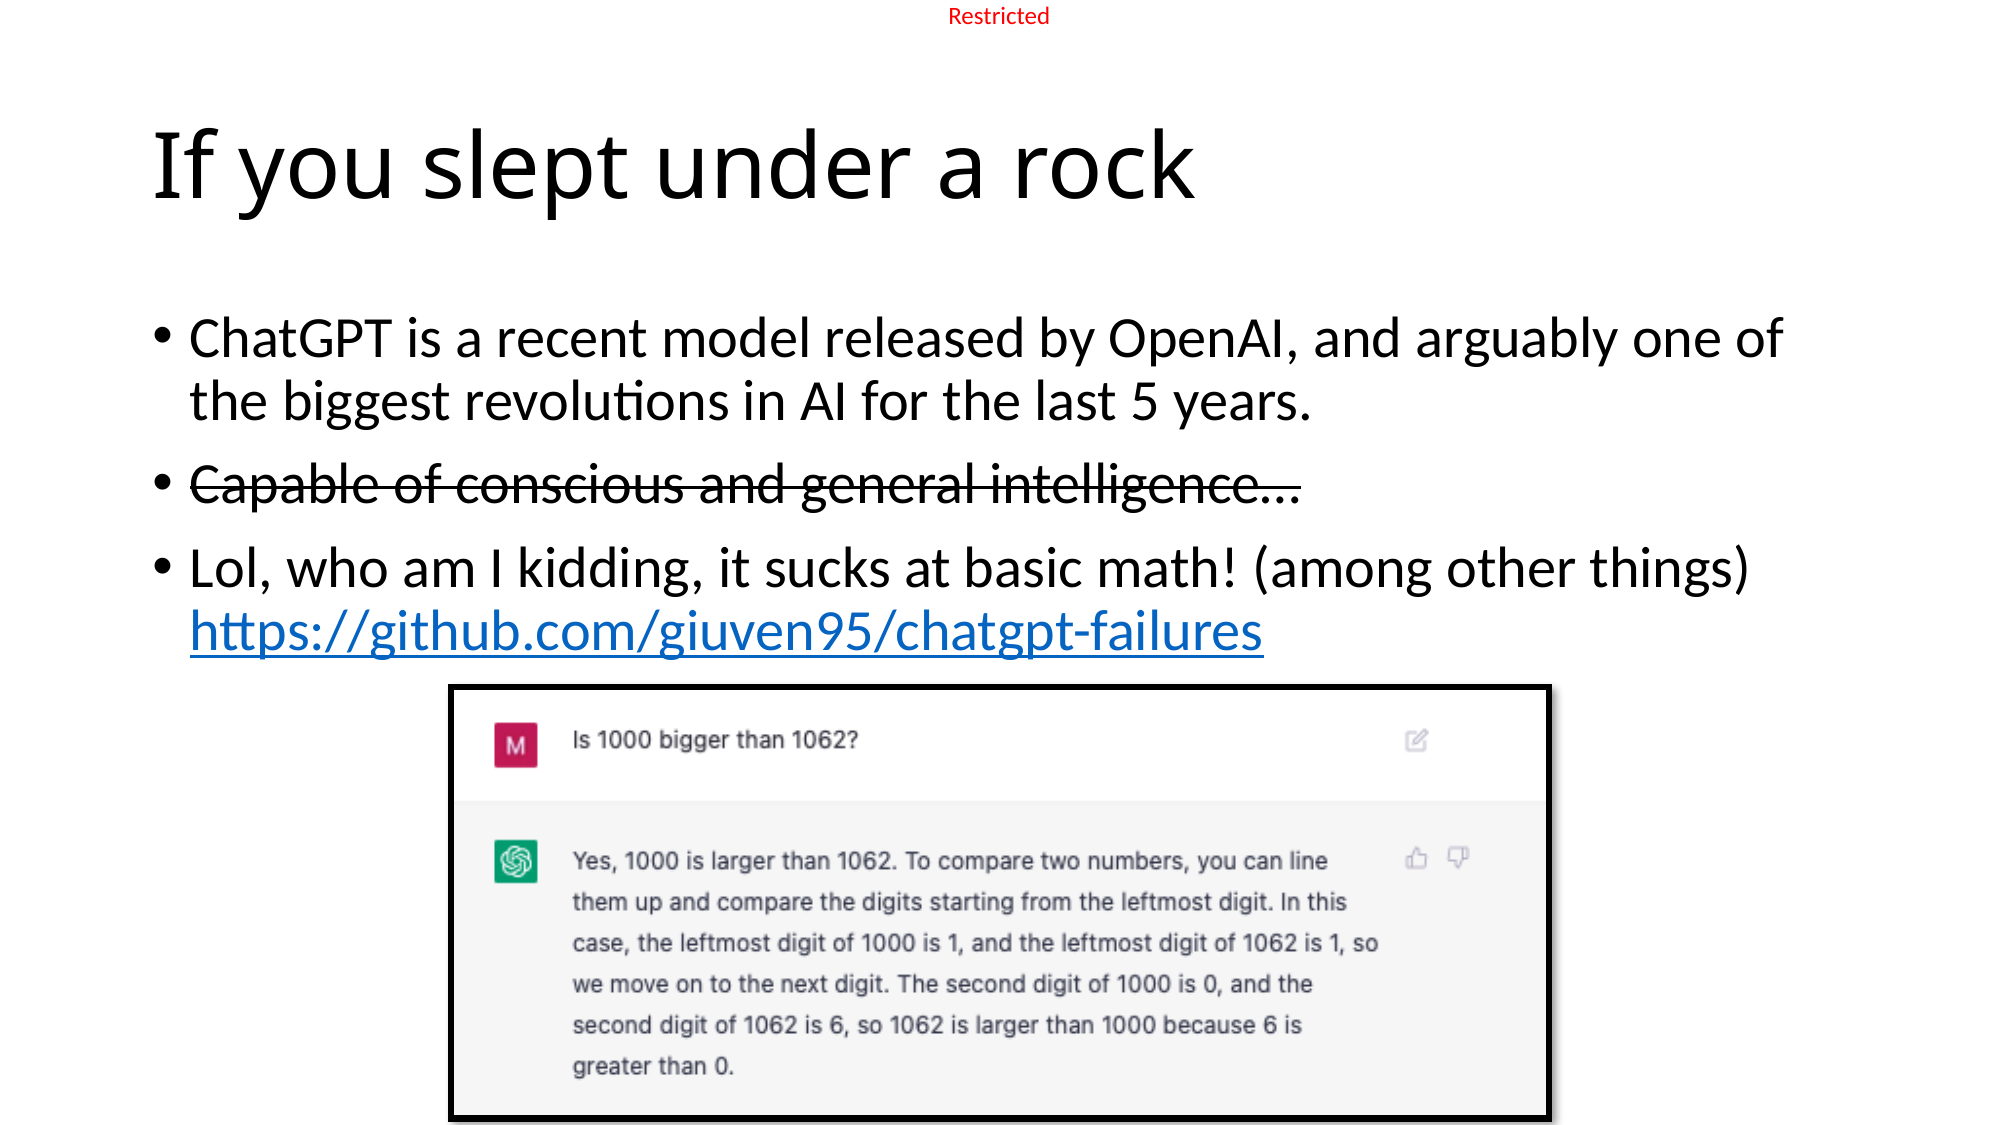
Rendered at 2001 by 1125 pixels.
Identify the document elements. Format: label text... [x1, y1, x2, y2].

list ChatGPT is a recent model released by OpenAI, and arguably one of the biggest revolutions in AI for the last 5 years. Capable of conscious and general intelligence… Lol, who am I kidding, it sucks at basic math! (among other things) https://github.com/giuven95/chatgpt-failures [137, 299, 1863, 1014]
picture [454, 690, 1546, 1116]
title If you slept under a rock [137, 59, 1863, 278]
